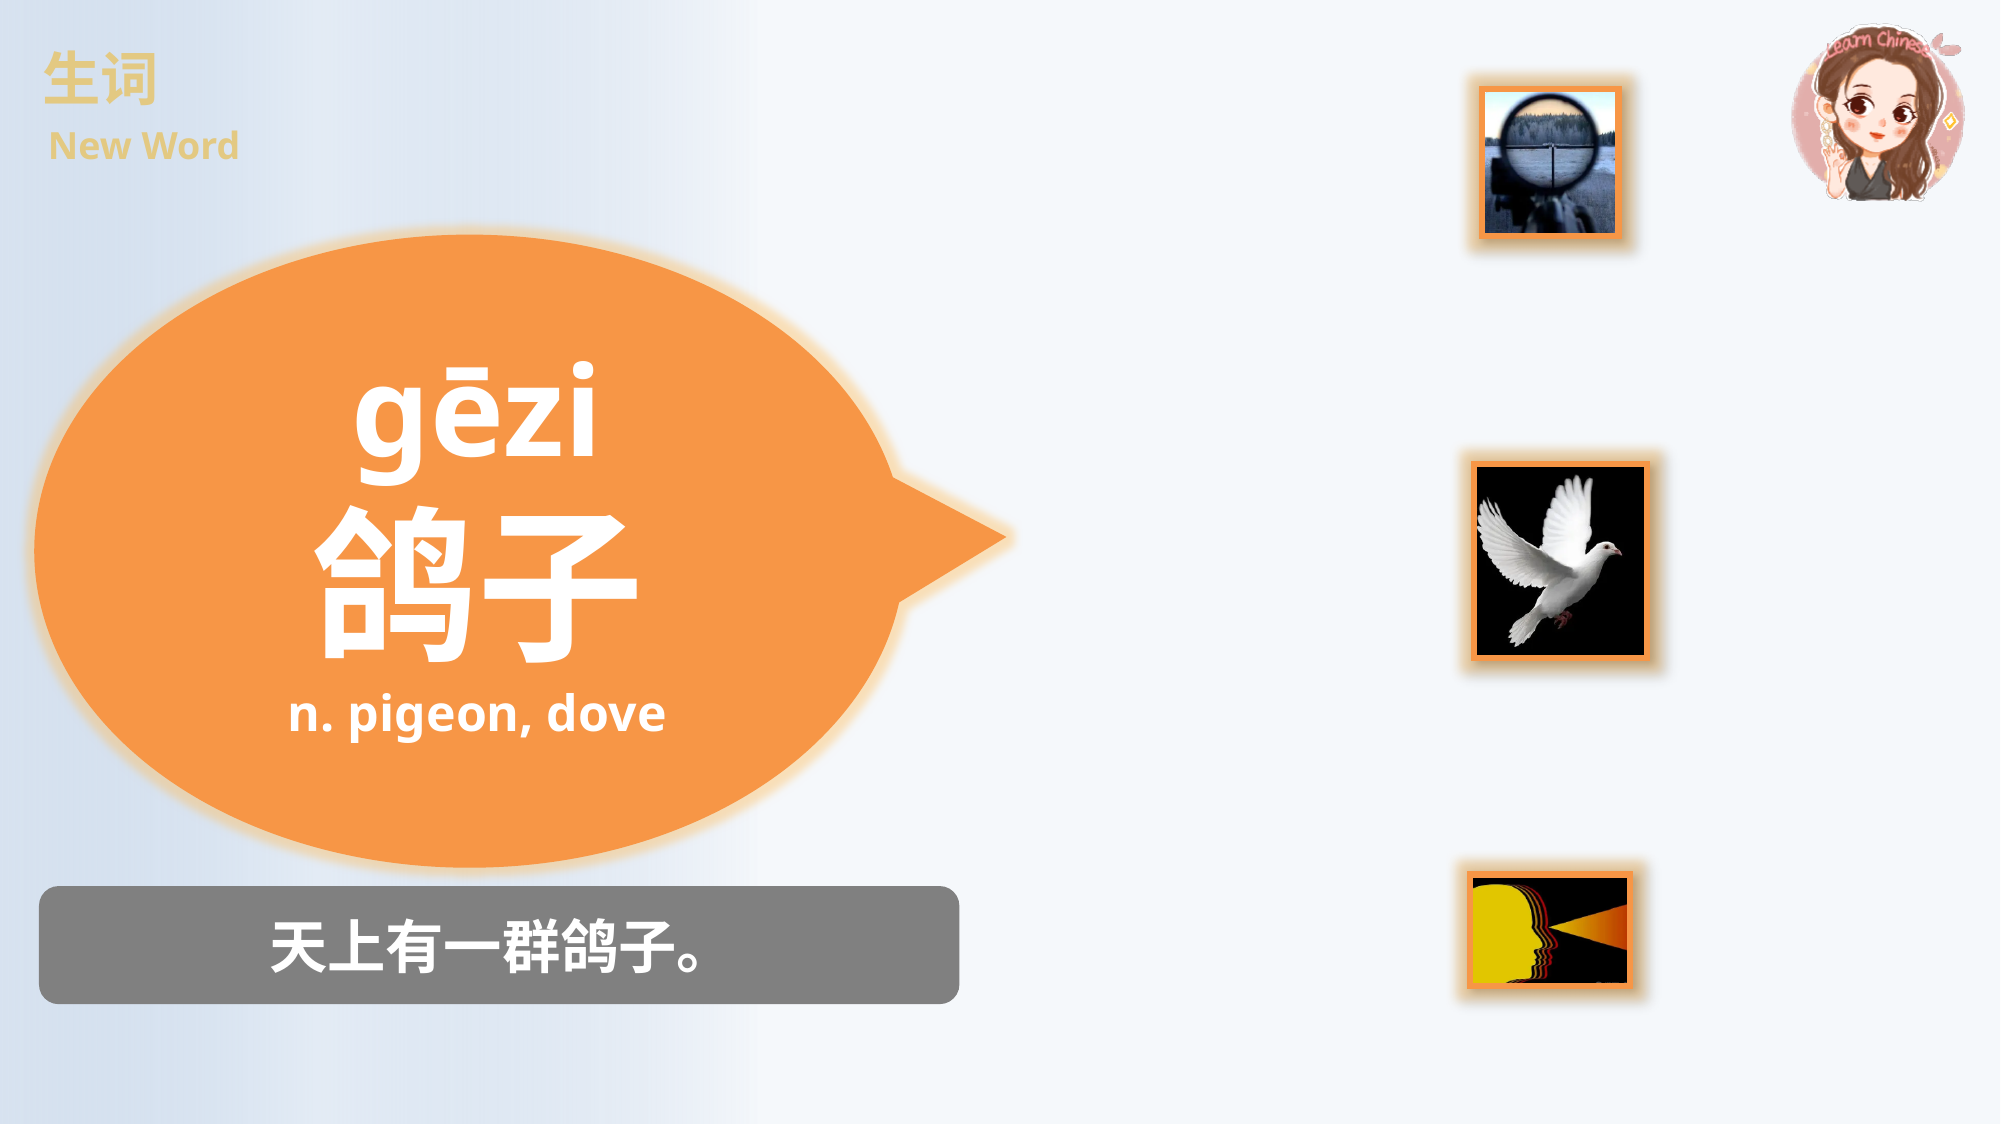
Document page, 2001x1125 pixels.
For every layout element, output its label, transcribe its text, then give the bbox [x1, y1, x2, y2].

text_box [27, 239, 928, 864]
text_box New Word [33, 115, 256, 175]
picture [0, 0, 2001, 1125]
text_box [38, 886, 966, 1005]
text_box 生词 [27, 35, 174, 120]
